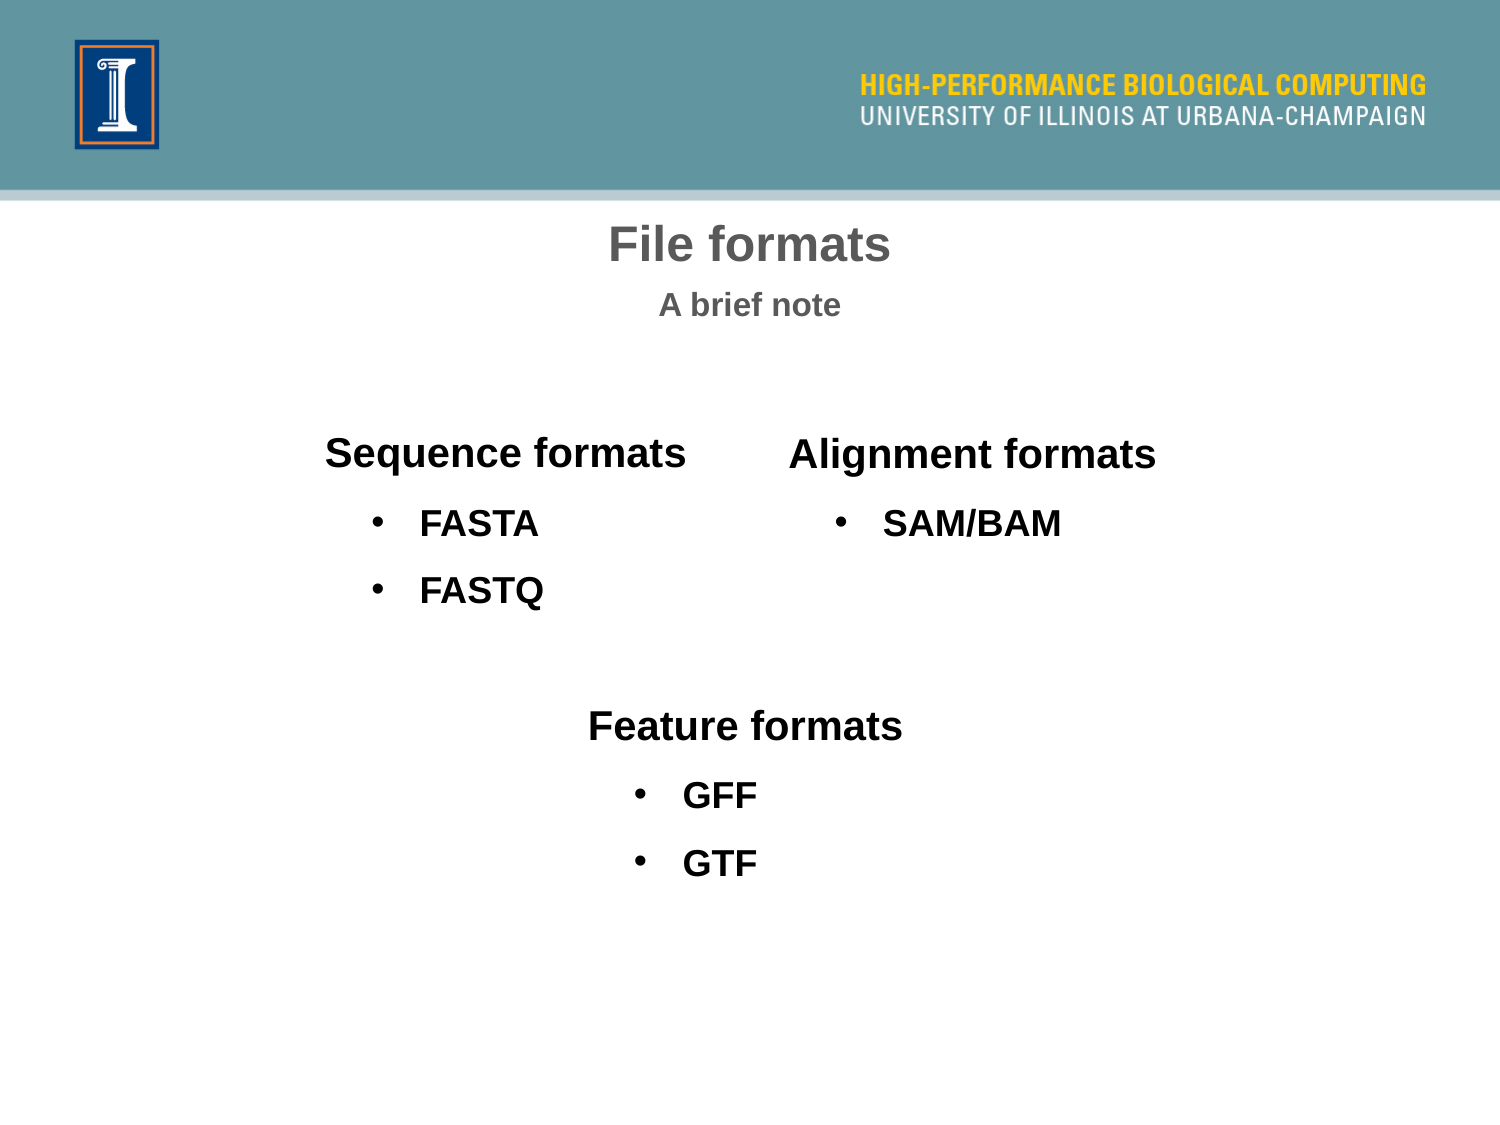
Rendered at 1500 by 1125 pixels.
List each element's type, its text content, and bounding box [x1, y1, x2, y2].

picture [0, 0, 1500, 1125]
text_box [310, 393, 1190, 890]
text_box File formats A brief note [74, 213, 1425, 303]
